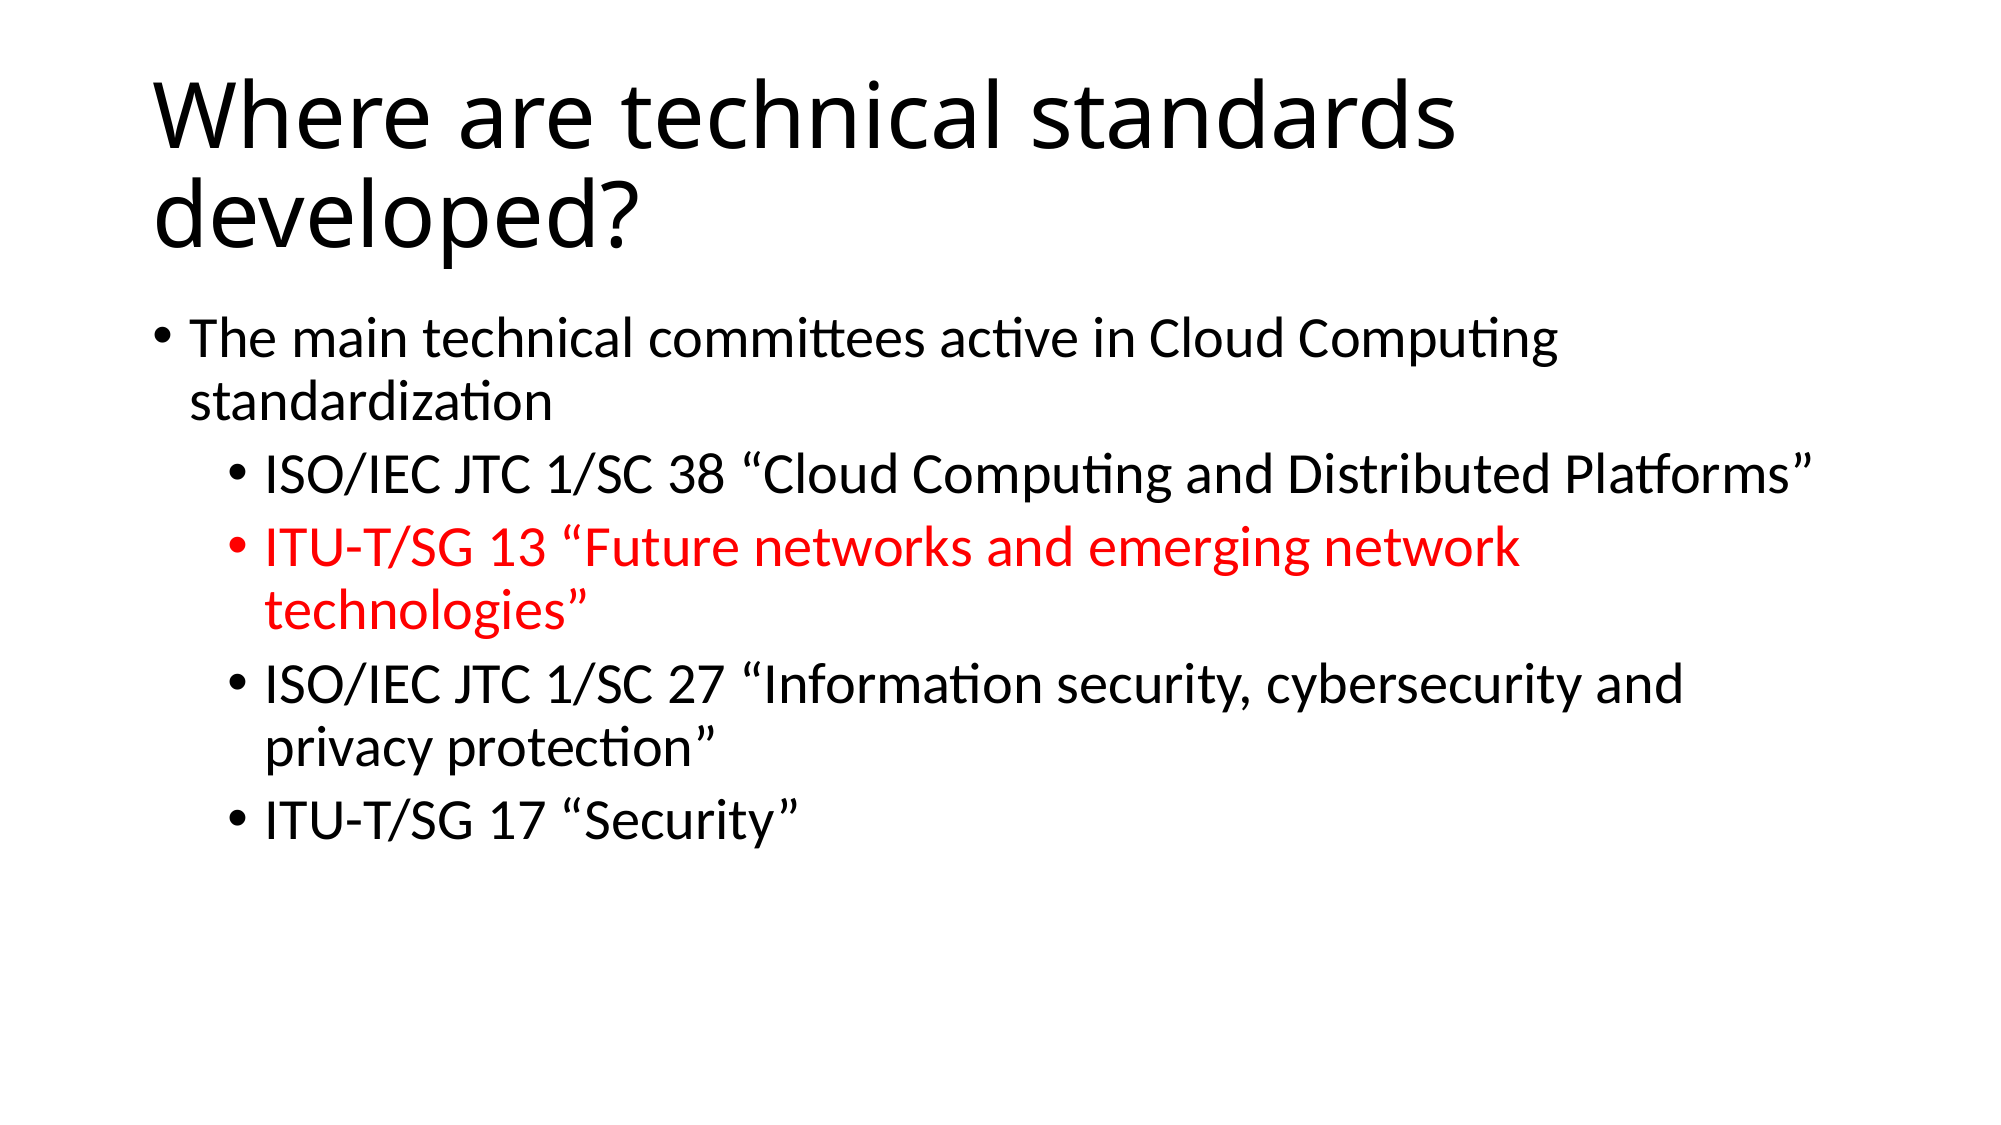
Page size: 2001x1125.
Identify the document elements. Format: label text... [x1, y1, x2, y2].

title Where are technical standards developed? [137, 59, 1863, 278]
list The main technical committees active in Cloud Computing standardization ISO/IEC JTC 1/SC 38 “Cloud Computing and Distributed Platforms” ITU-T/SG 13 “Future networks and emerging network technologies” ISO/IEC JTC 1/SC 27 “Information security, cybersecurity and privacy protection” ITU-T/SG 17 “Security” [137, 299, 1863, 1014]
